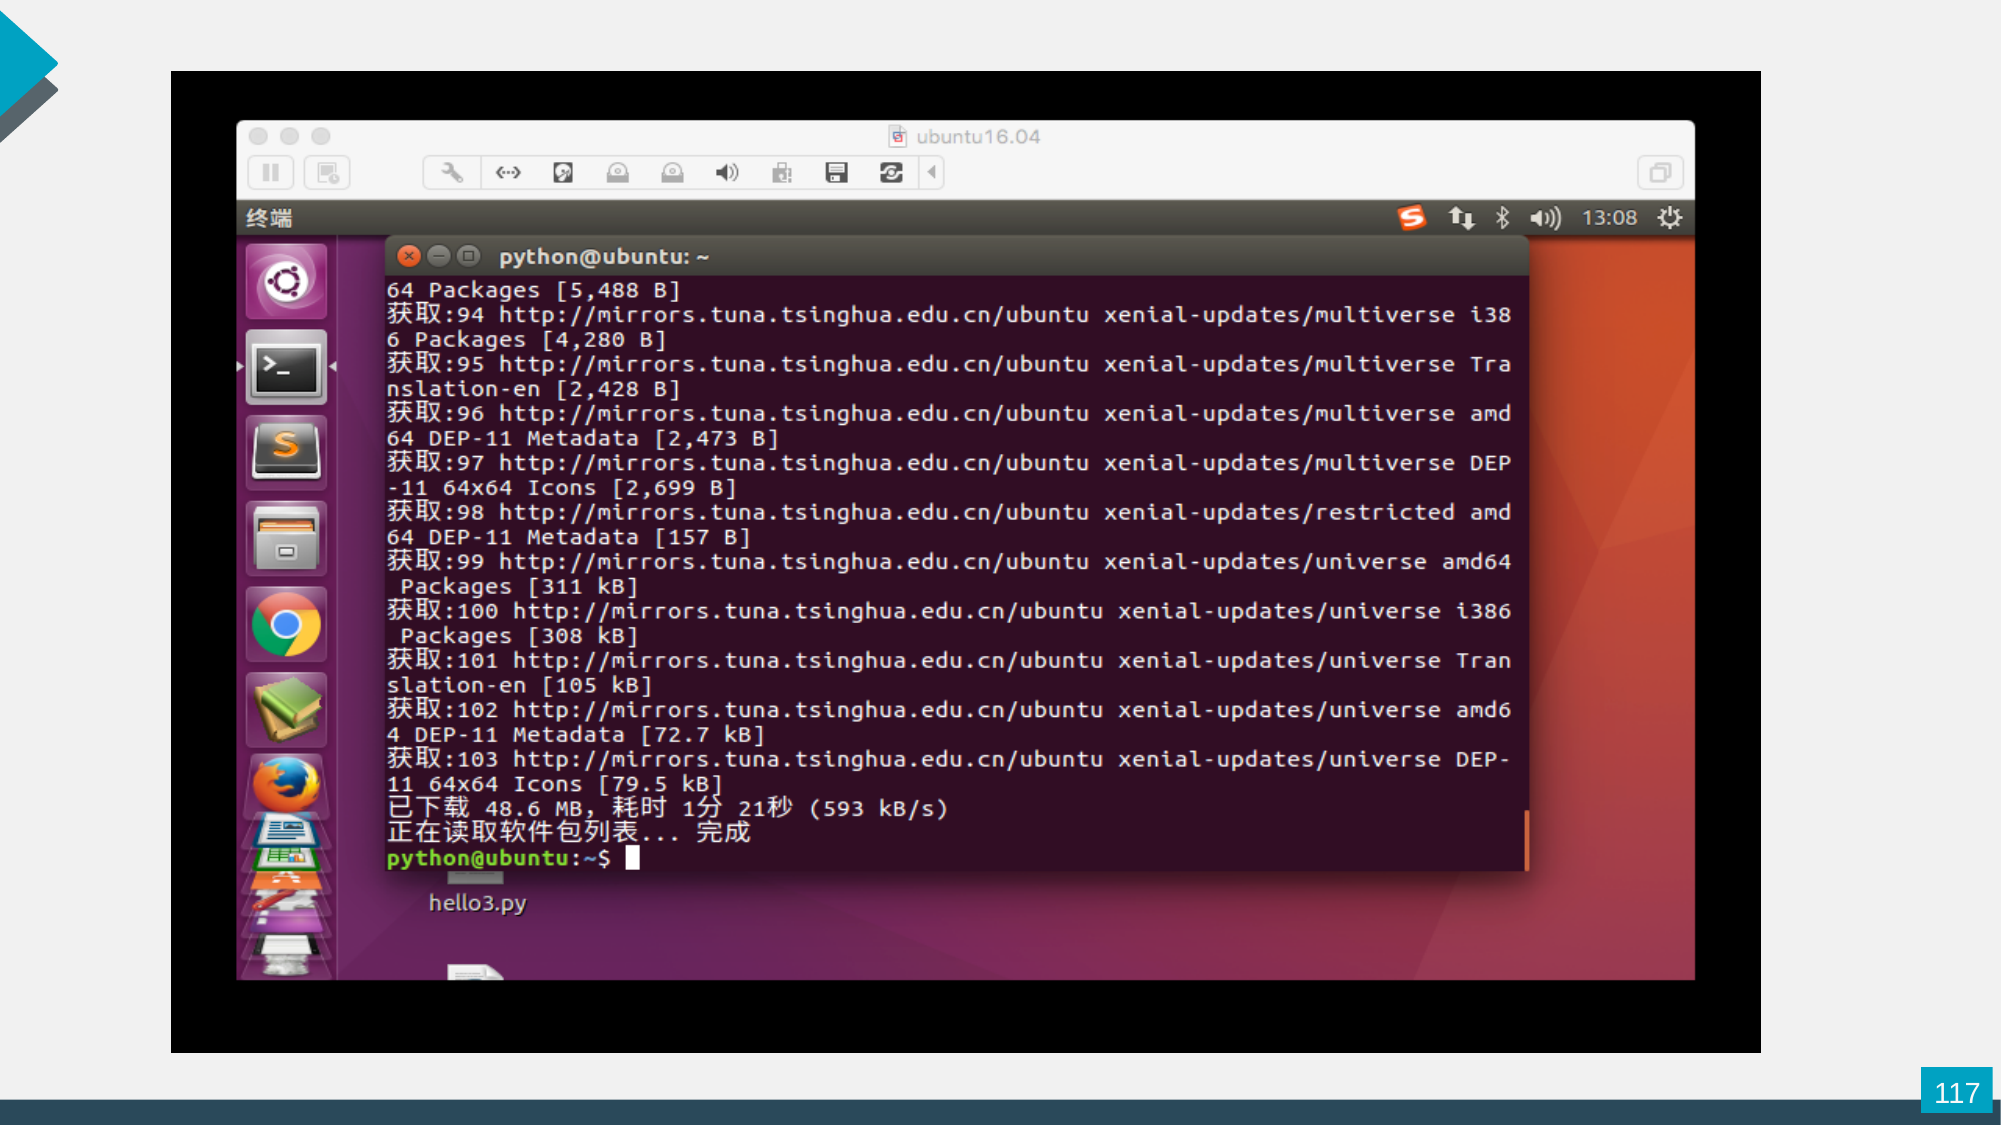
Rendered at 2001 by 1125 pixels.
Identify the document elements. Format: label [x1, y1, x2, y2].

text_box [0, 10, 58, 117]
picture [0, 0, 2001, 1099]
text_box [0, 77, 59, 143]
